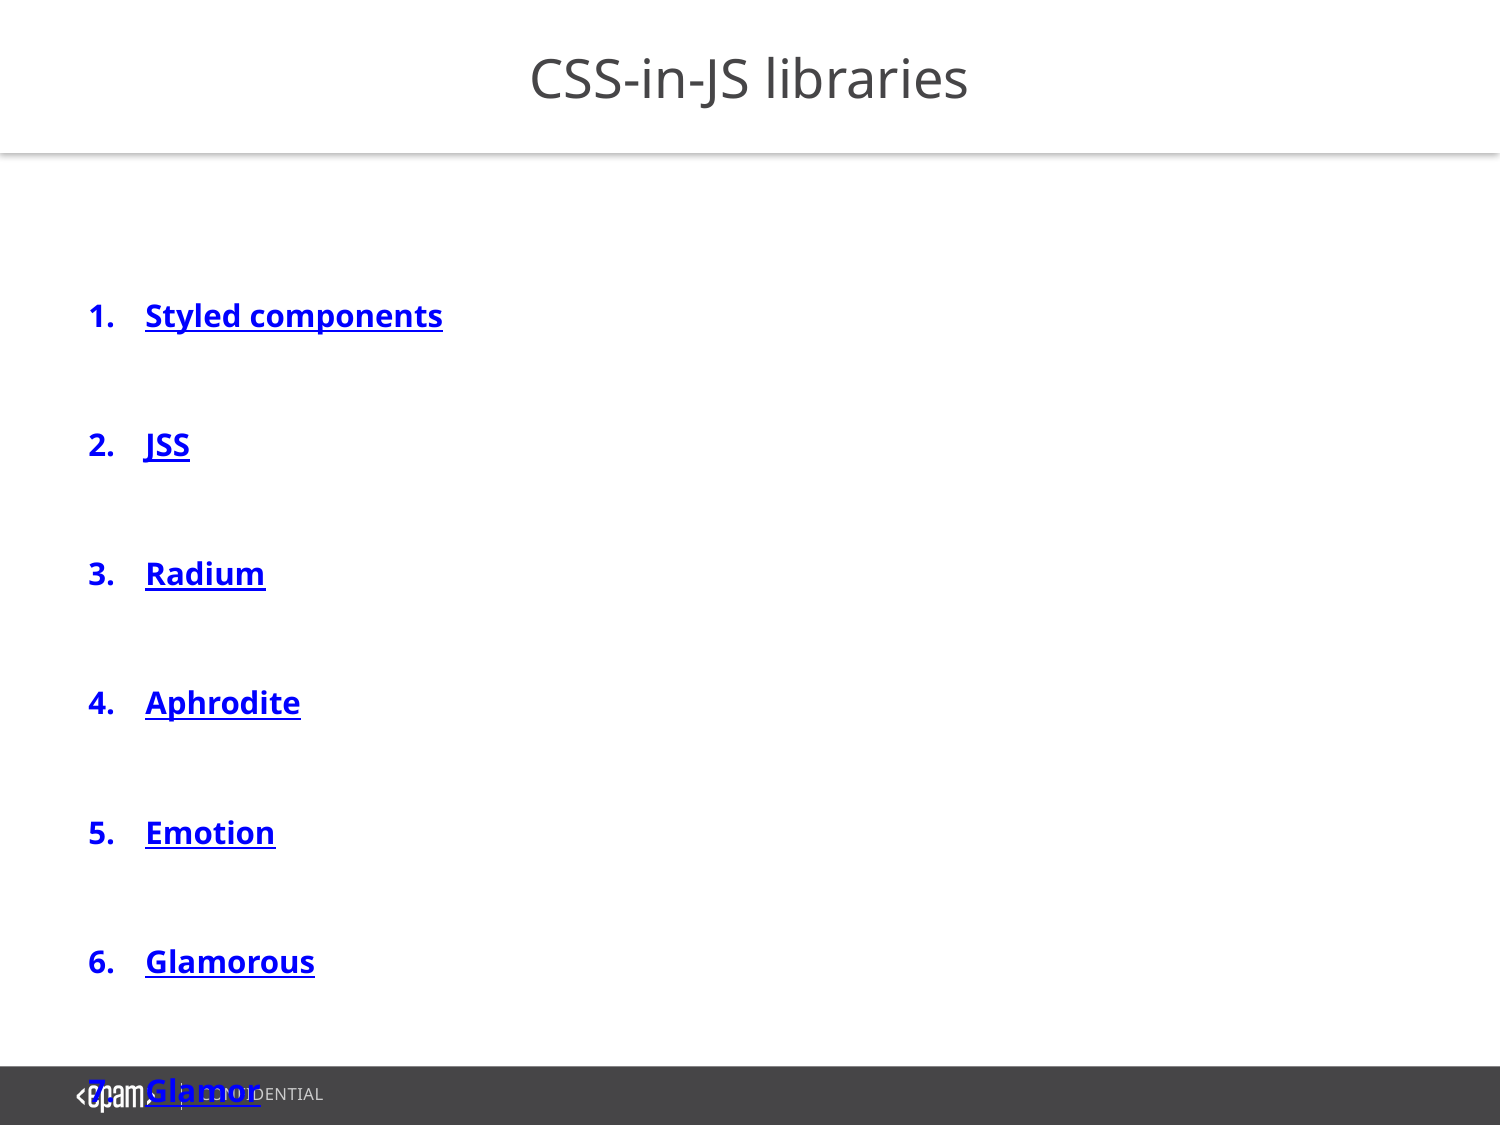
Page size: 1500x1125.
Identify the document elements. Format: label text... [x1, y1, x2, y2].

picture [76, 1085, 80, 1113]
text_box CSS-in-JS libraries [0, 0, 1500, 153]
text_box Styled components JSS Radium Aphrodite Emotion Glamorous Glamor Fela Styletron [80, 202, 924, 1125]
